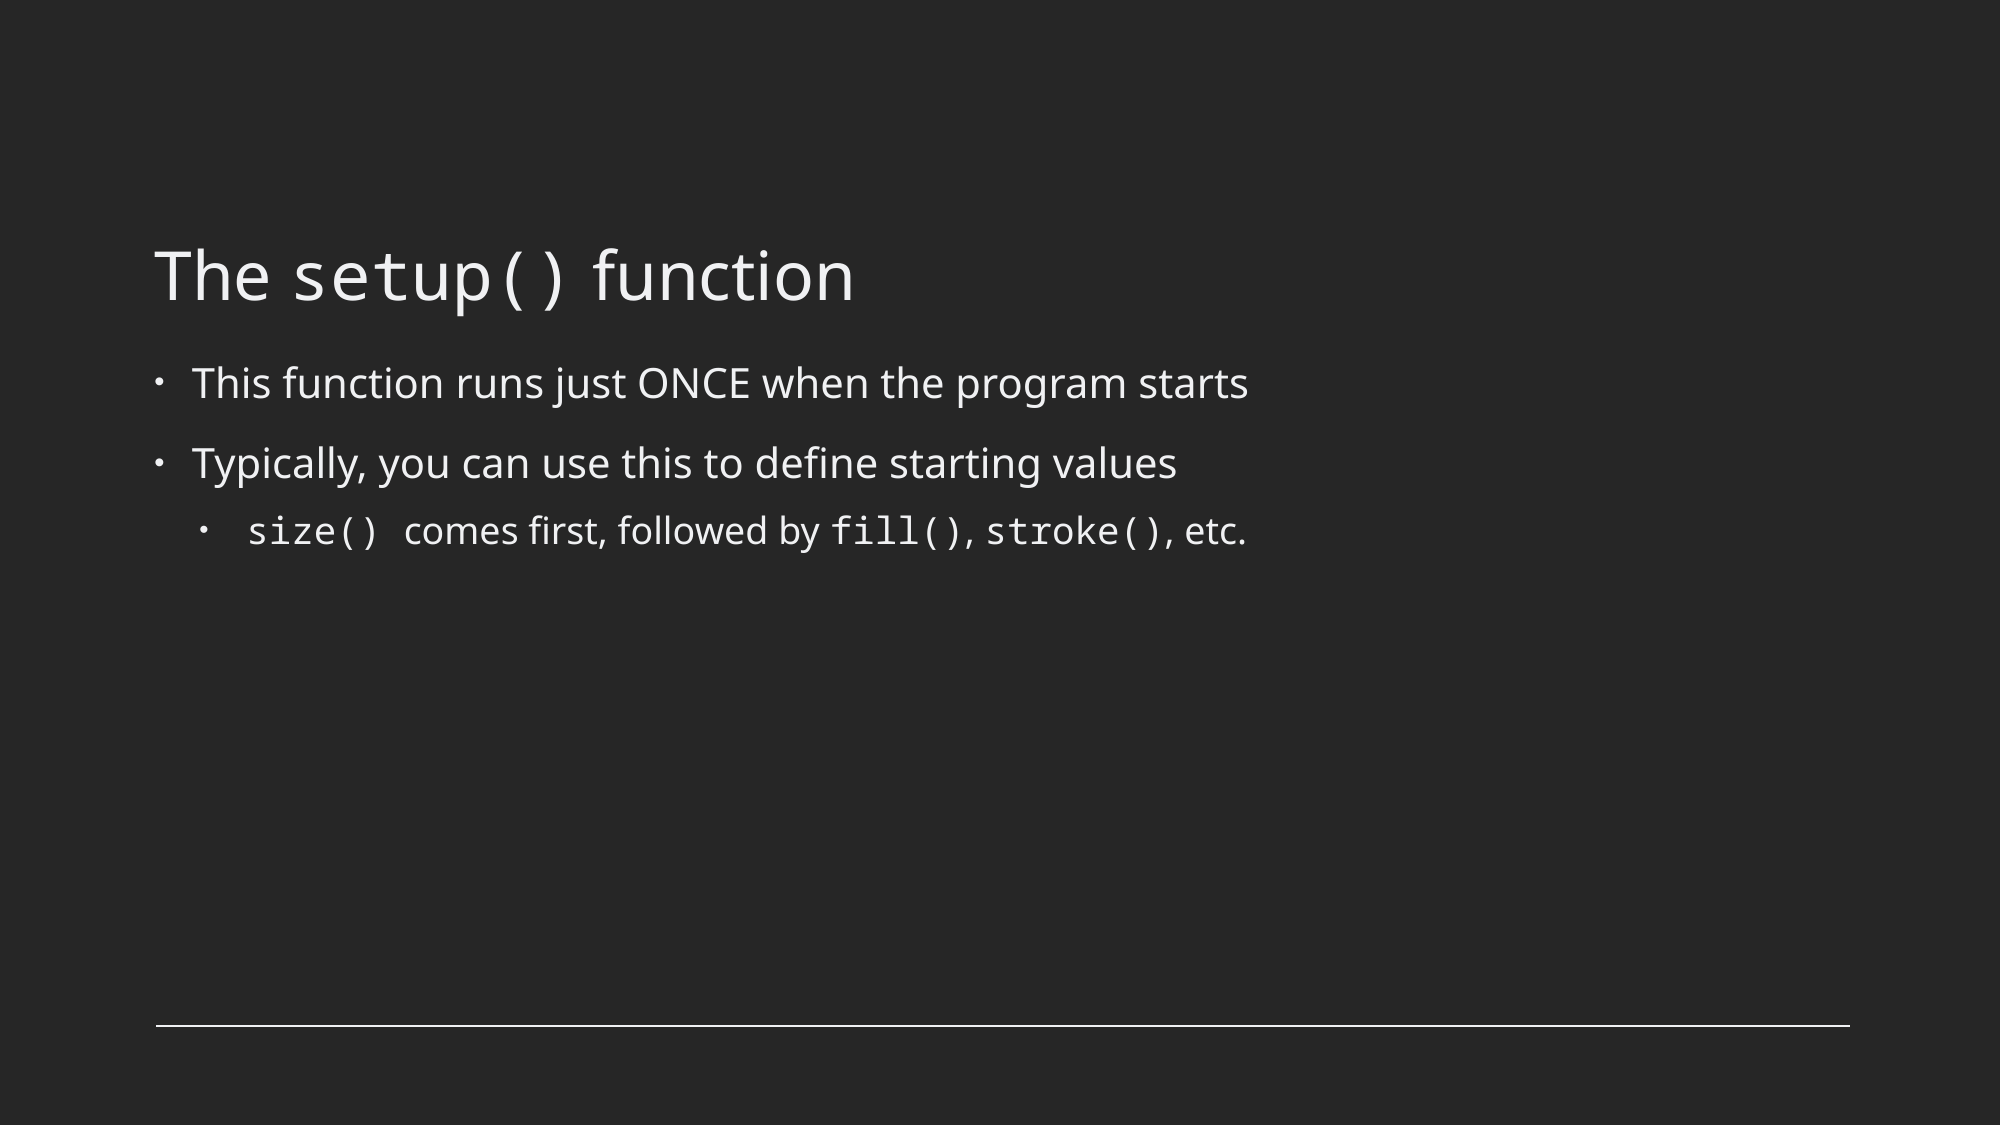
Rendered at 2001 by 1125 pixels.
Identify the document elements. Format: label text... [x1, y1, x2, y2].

title The setup() function [139, 143, 1850, 322]
list This function runs just ONCE when the program starts Typically, you can use this to define starting values size() comes first, followed by fill(), stroke(), etc. [139, 338, 1850, 980]
